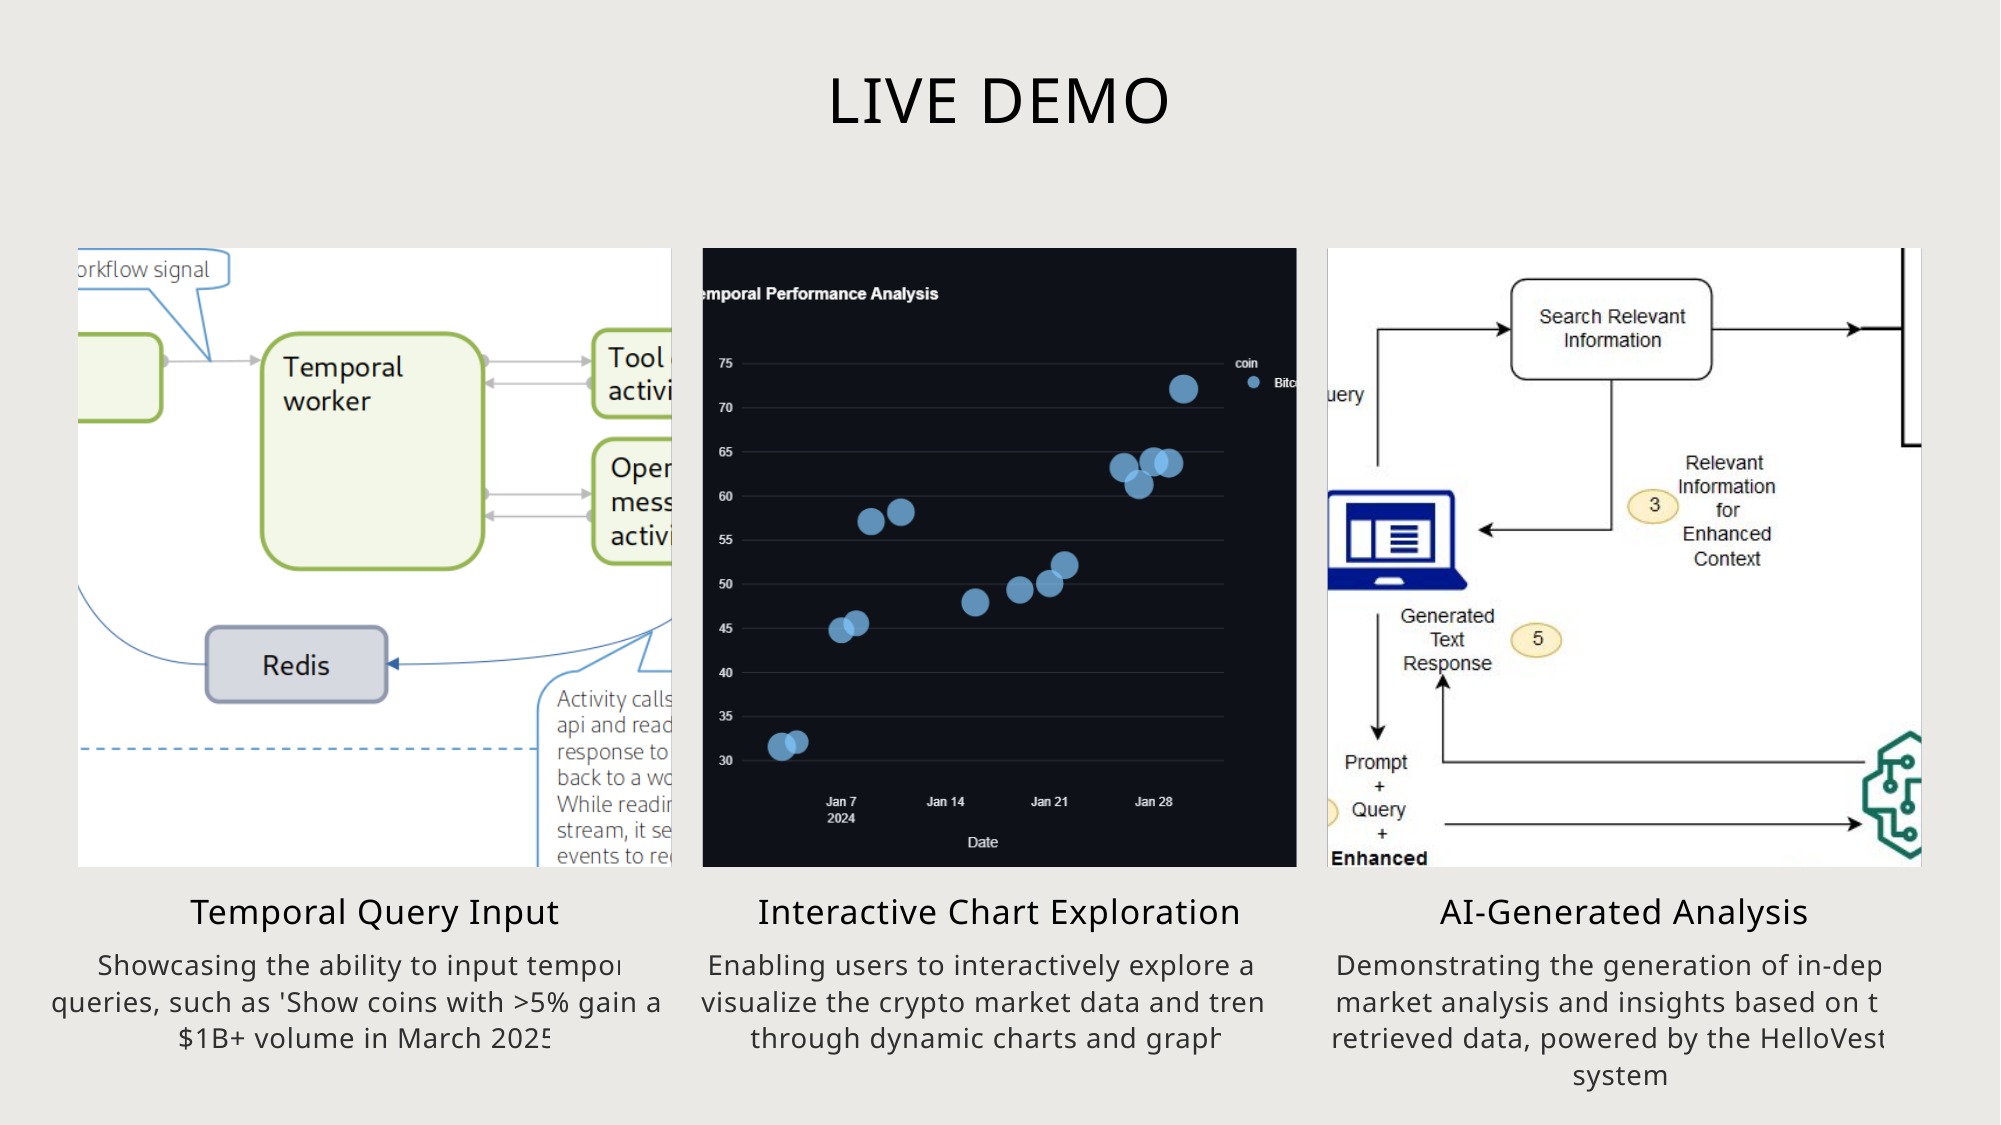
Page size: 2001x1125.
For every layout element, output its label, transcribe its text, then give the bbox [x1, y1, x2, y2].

text_box Enabling users to interactively explore and visualize the crypto market data and trends through dynamic charts and graphs. [673, 944, 1298, 1055]
picture [702, 248, 1297, 868]
text_box Showcasing the ability to input temporal queries, such as 'Show coins with >5% gain and $1B+ volume in March 2025'. [48, 944, 673, 1055]
text_box Demonstrating the generation of in-depth market analysis and insights based on the retrieved data, powered by the HelloVester system. [1298, 944, 1952, 1055]
picture [1327, 248, 1922, 868]
text_box Interactive Chart Exploration [673, 889, 1298, 932]
picture [77, 248, 672, 868]
text_box Temporal Query Input [48, 889, 673, 932]
text_box LIVE DEMO [0, 65, 2000, 136]
text_box AI-Generated Analysis [1298, 889, 1952, 932]
